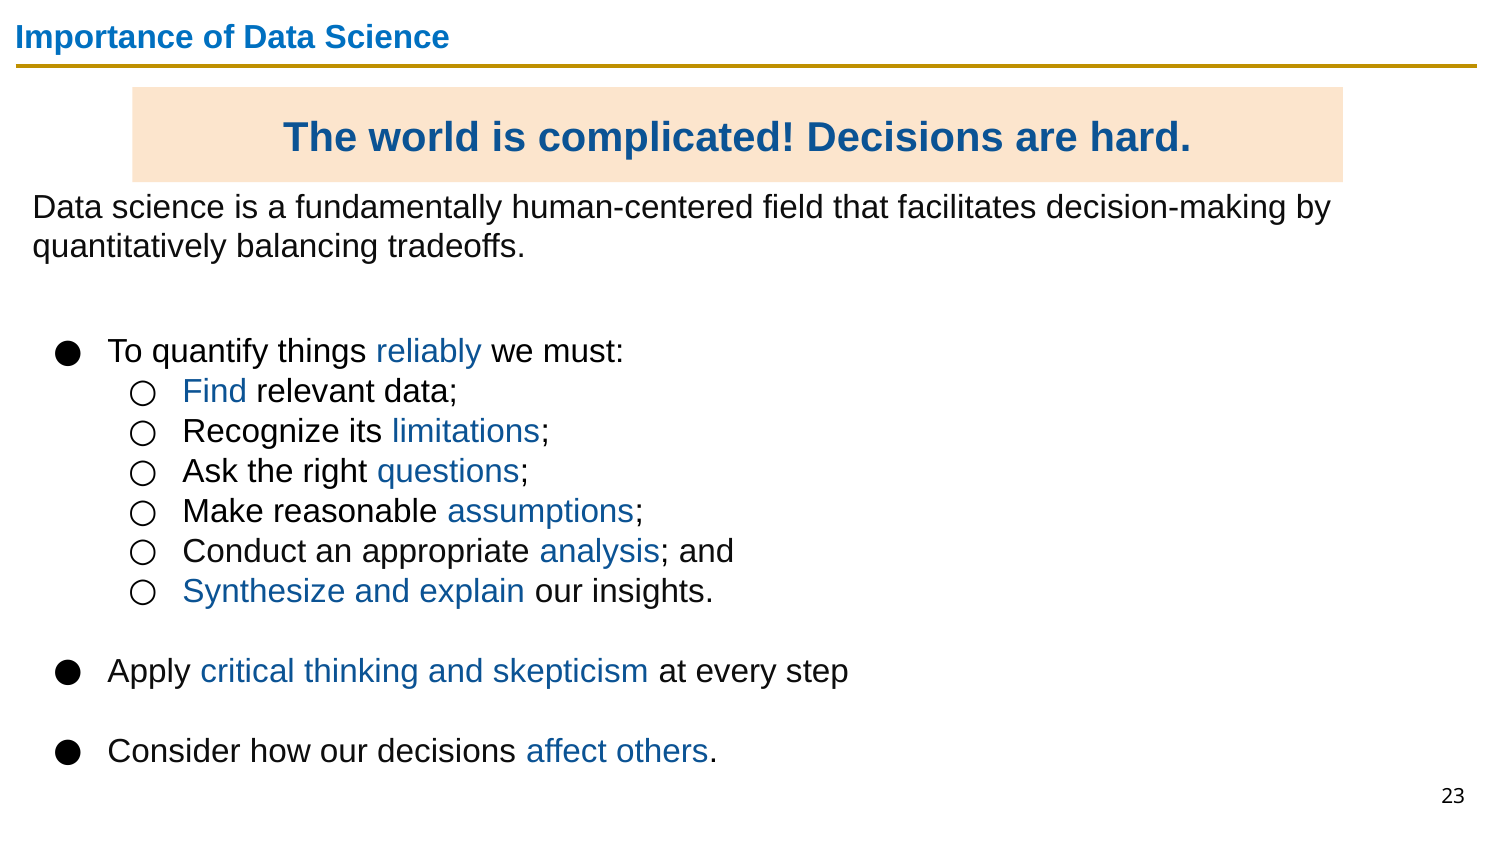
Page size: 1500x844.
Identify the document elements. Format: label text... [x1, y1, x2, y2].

list Data science is a fundamentally human-centered field that facilitates decision-making by quantitatively balancing tradeoffs. To quantify things reliably we must: Find relevant data; Recognize its limitations; Ask the right questions; Make reasonable assumptions; Conduct an appropriate analysis; and Synthesize and explain our insights. Apply critical thinking and skepticism at every step Consider how our decisions affect others. [17, 169, 1416, 627]
title Importance of Data Science [0, 0, 1398, 65]
list The world is complicated! Decisions are hard. [132, 87, 1343, 183]
slide_number 23 [1389, 764, 1480, 830]
